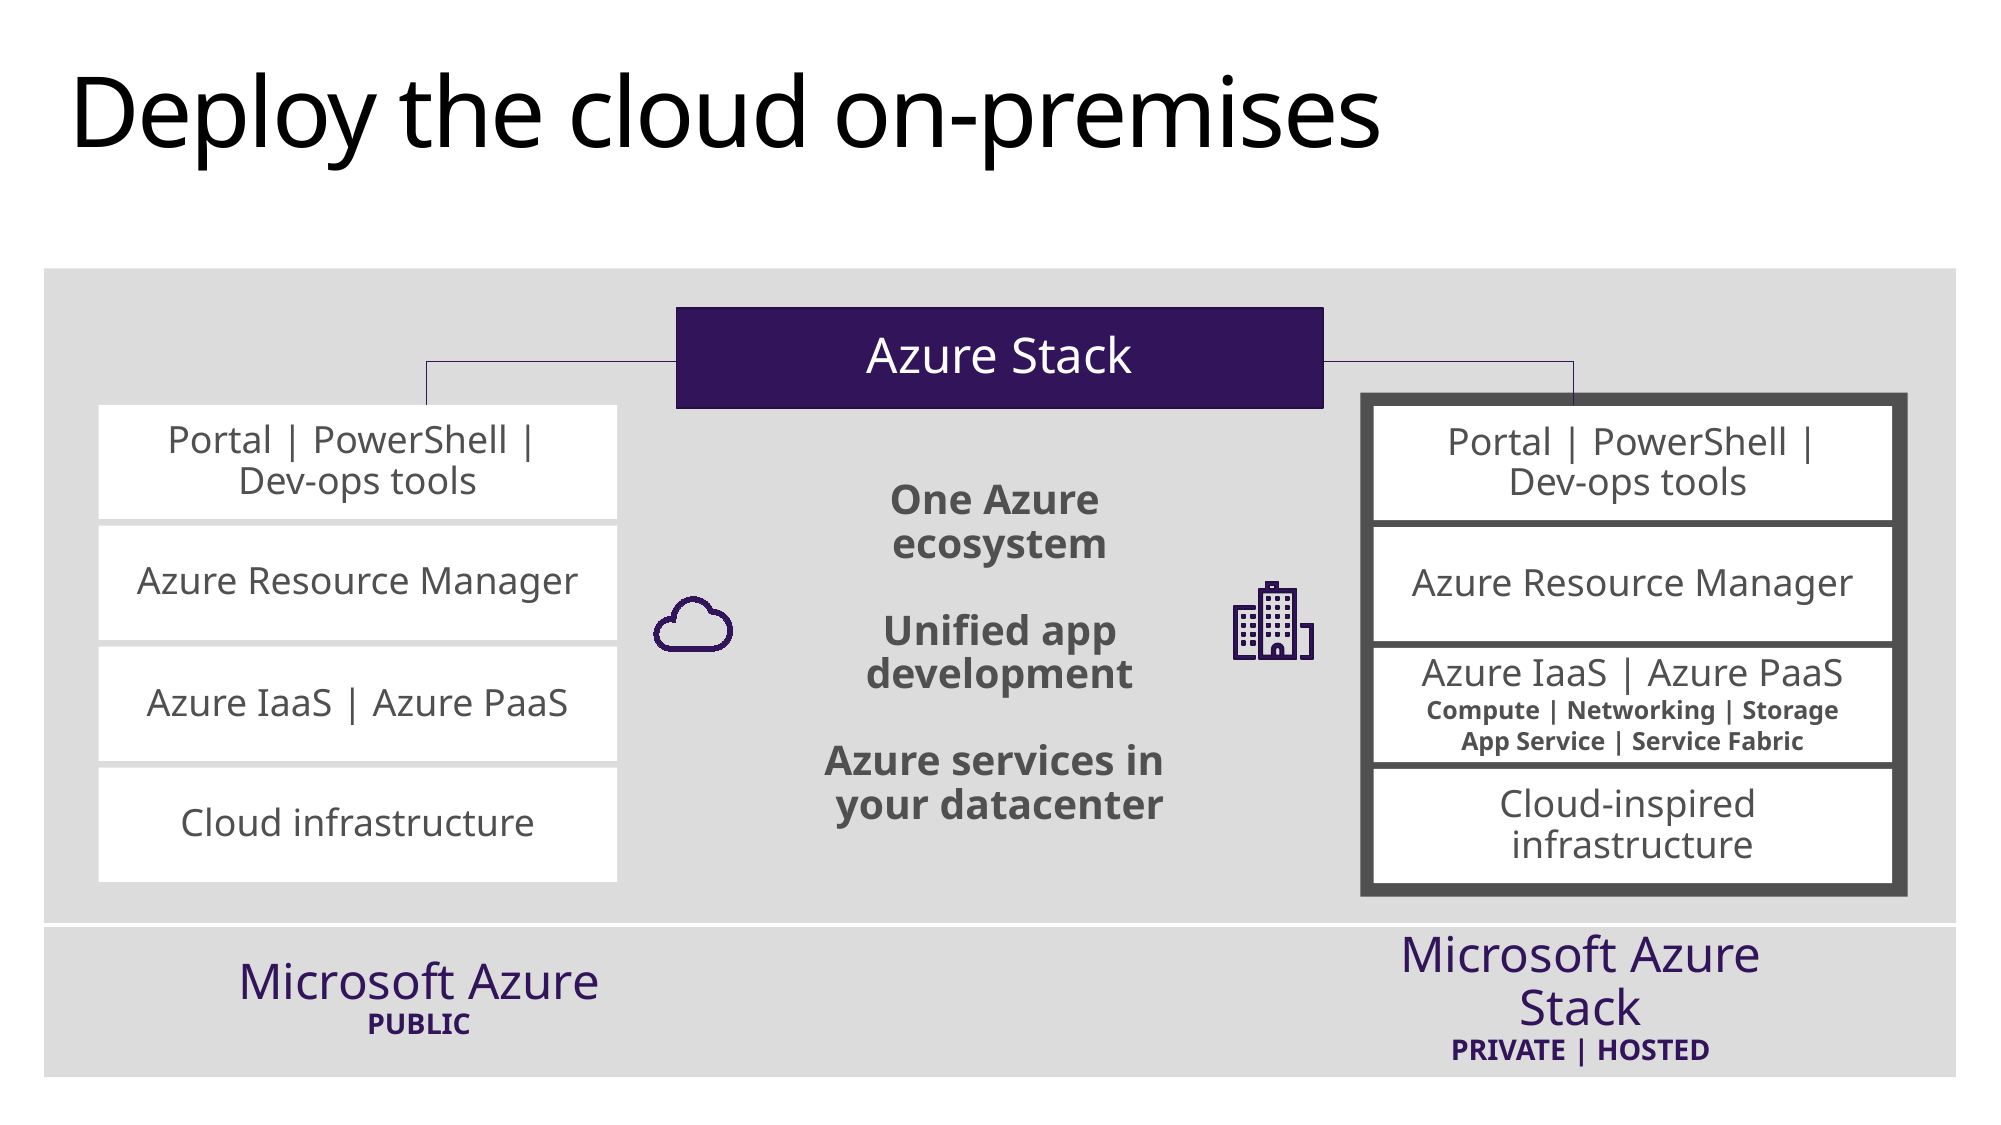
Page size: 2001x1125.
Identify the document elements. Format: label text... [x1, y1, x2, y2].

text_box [43, 268, 1957, 1078]
title Deploy the cloud on-premises [44, 47, 1957, 196]
